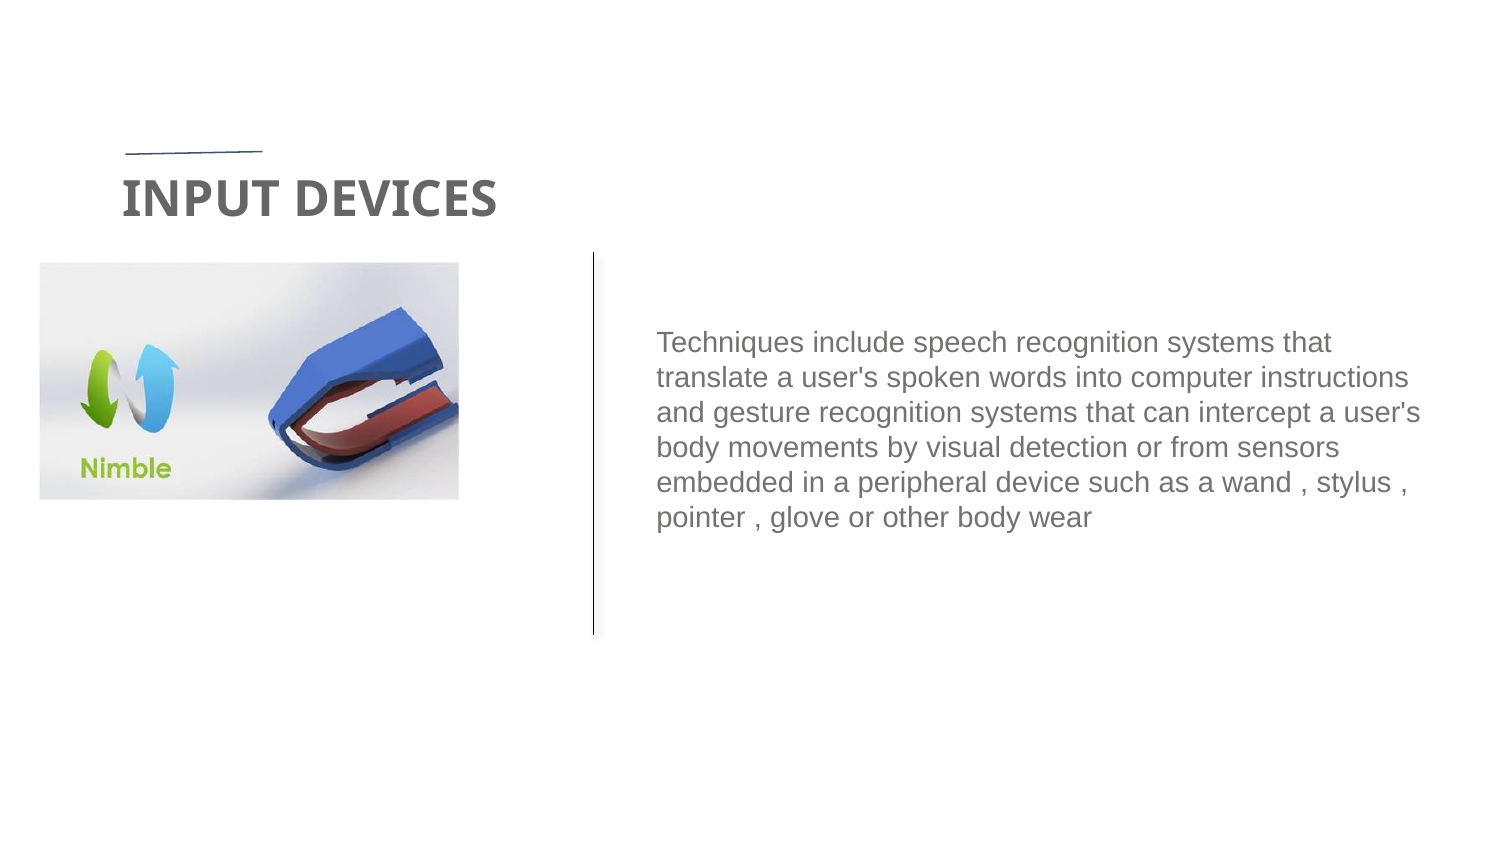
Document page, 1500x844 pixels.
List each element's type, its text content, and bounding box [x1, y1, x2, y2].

picture [39, 262, 459, 500]
text_box Techniques include speech recognition systems that translate a user's spoken words into computer instructions and gesture recognition systems that can intercept a user's body movements by visual detection or from sensors embedded in a peripheral device such as a wand , stylus , pointer , glove or other body wear [641, 308, 1442, 516]
text_box INPUT DEVICES [107, 151, 568, 277]
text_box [125, 151, 263, 155]
